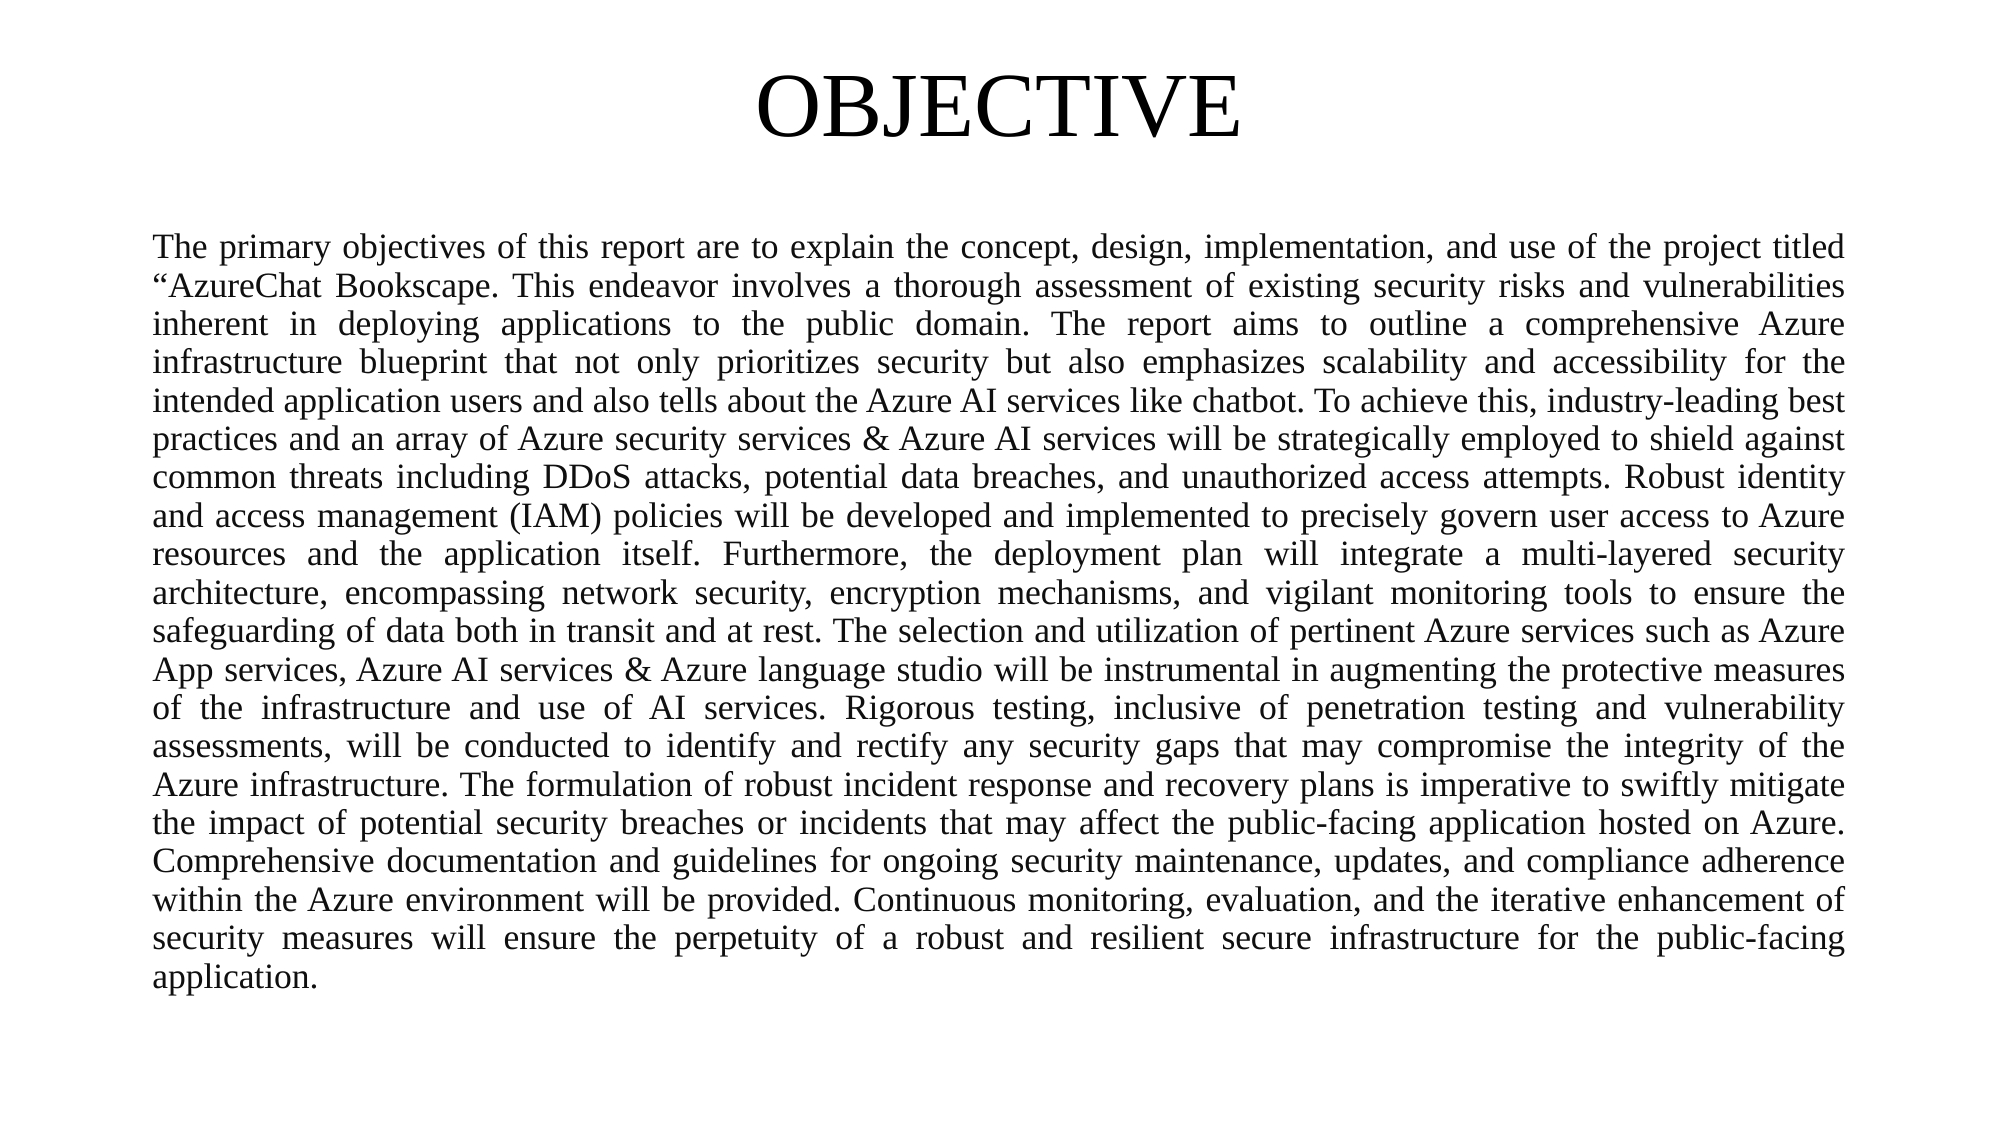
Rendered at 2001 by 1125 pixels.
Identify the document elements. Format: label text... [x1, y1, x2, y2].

list The primary objectives of this report are to explain the concept, design, implementation, and use of the project titled “AzureChat Bookscape. This endeavor involves a thorough assessment of existing security risks and vulnerabilities inherent in deploying applications to the public domain. The report aims to outline a comprehensive Azure infrastructure blueprint that not only prioritizes security but also emphasizes scalability and accessibility for the intended application users and also tells about the Azure AI services like chatbot. To achieve this, industry-leading best practices and an array of Azure security services & Azure AI services will be strategically employed to shield against common threats including DDoS attacks, potential data breaches, and unauthorized access attempts. Robust identity and access management (IAM) policies will be developed and implemented to precisely govern user access to Azure resources and the application itself. Furthermore, the deployment plan will integrate a multi-layered security architecture, encompassing network security, encryption mechanisms, and vigilant monitoring tools to ensure the safeguarding of data both in transit and at rest. The selection and utilization of pertinent Azure services such as Azure App services, Azure AI services & Azure language studio will be instrumental in augmenting the protective measures of the infrastructure and use of AI services. Rigorous testing, inclusive of penetration testing and vulnerability assessments, will be conducted to identify and rectify any security gaps that may compromise the integrity of the Azure infrastructure. The formulation of robust incident response and recovery plans is imperative to swiftly mitigate the impact of potential security breaches or incidents that may affect the public-facing application hosted on Azure. Comprehensive documentation and guidelines for ongoing security maintenance, updates, and compliance adherence within the Azure environment will be provided. Continuous monitoring, evaluation, and the iterative enhancement of security measures will ensure the perpetuity of a robust and resilient secure infrastructure for the public-facing application. [137, 220, 1863, 1014]
title OBJECTIVE [137, 9, 1863, 204]
